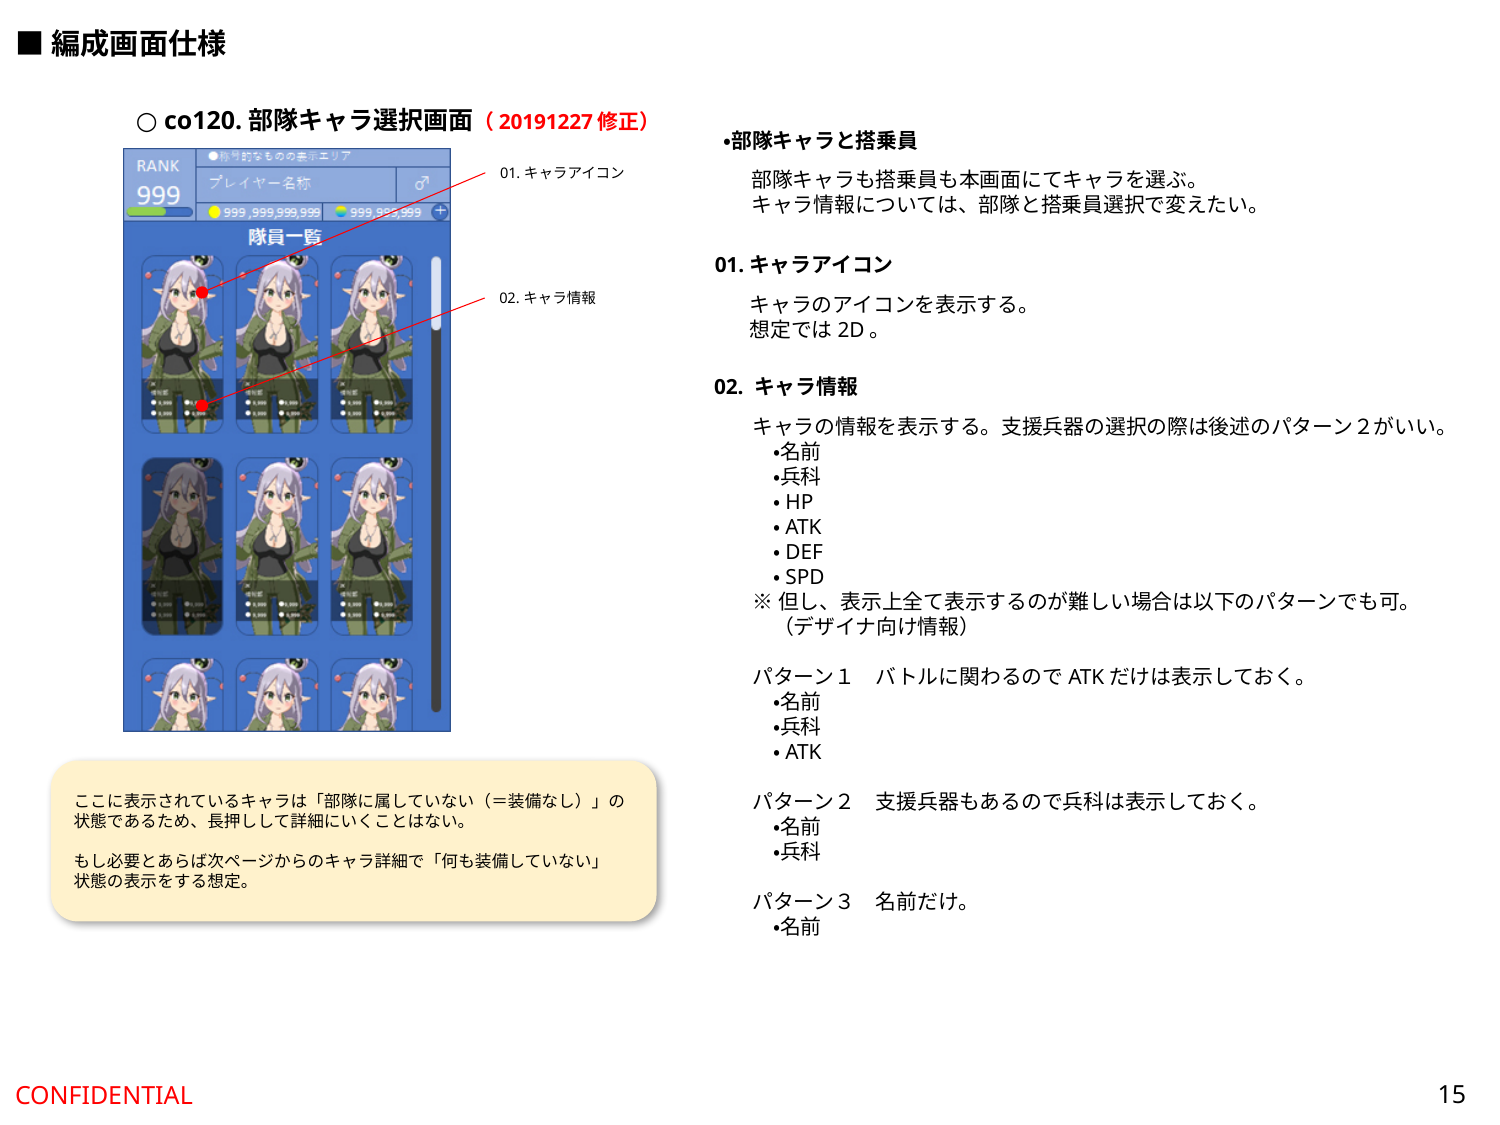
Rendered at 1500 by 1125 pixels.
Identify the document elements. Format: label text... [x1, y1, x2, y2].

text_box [201, 298, 486, 406]
text_box キャラの情報を表示する。支援兵器の選択の際は後述のパターン２がいい。 ・名前 ・兵科 ・HP ・ATK ・DEF ・SPD ※但し、表示上全て表示するのが難しい場合は以下のパターンでも可。 （デザイナ向け情報） パターン１ バトルに関わるのでATKだけは表示しておく。 ・名前 ・兵科 ・ATK パターン２ 支援兵器もあるので兵科は表示しておく。 ・名前 ・兵科 パターン３ 名前だけ。 ・名前 [737, 406, 1473, 946]
text_box 01.キャラアイコン [700, 243, 909, 284]
picture [123, 148, 451, 732]
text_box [201, 173, 486, 293]
slide_number 15 [1143, 1065, 1482, 1125]
text_box ・部隊キャラと搭乗員 [708, 120, 934, 161]
text_box 02. キャラ情報 [699, 366, 873, 407]
text_box ○ co120.部隊キャラ選択画面（20191227修正） [121, 97, 354, 144]
text_box キャラのアイコンを表示する。 想定では2D。 [735, 283, 1055, 349]
text_box 01.キャラアイコン [485, 156, 640, 189]
text_box ここに表示されているキャラは「部隊に属していない（＝装備なし）」の状態であるため、長押しして詳細にいくことはない。 もし必要とあらば次ページからのキャラ詳細で「何も装備していない」 状態の表示をする想定。 [49, 759, 658, 923]
text_box ■編成画面仕様 [0, 17, 242, 68]
text_box 部隊キャラも搭乗員も本画面にてキャラを選ぶ。 キャラ情報については、部隊と搭乗員選択で変えたい。 [736, 159, 1285, 225]
text_box 02.キャラ情報 [484, 281, 611, 315]
footer CONFIDENTIAL [0, 1065, 507, 1125]
